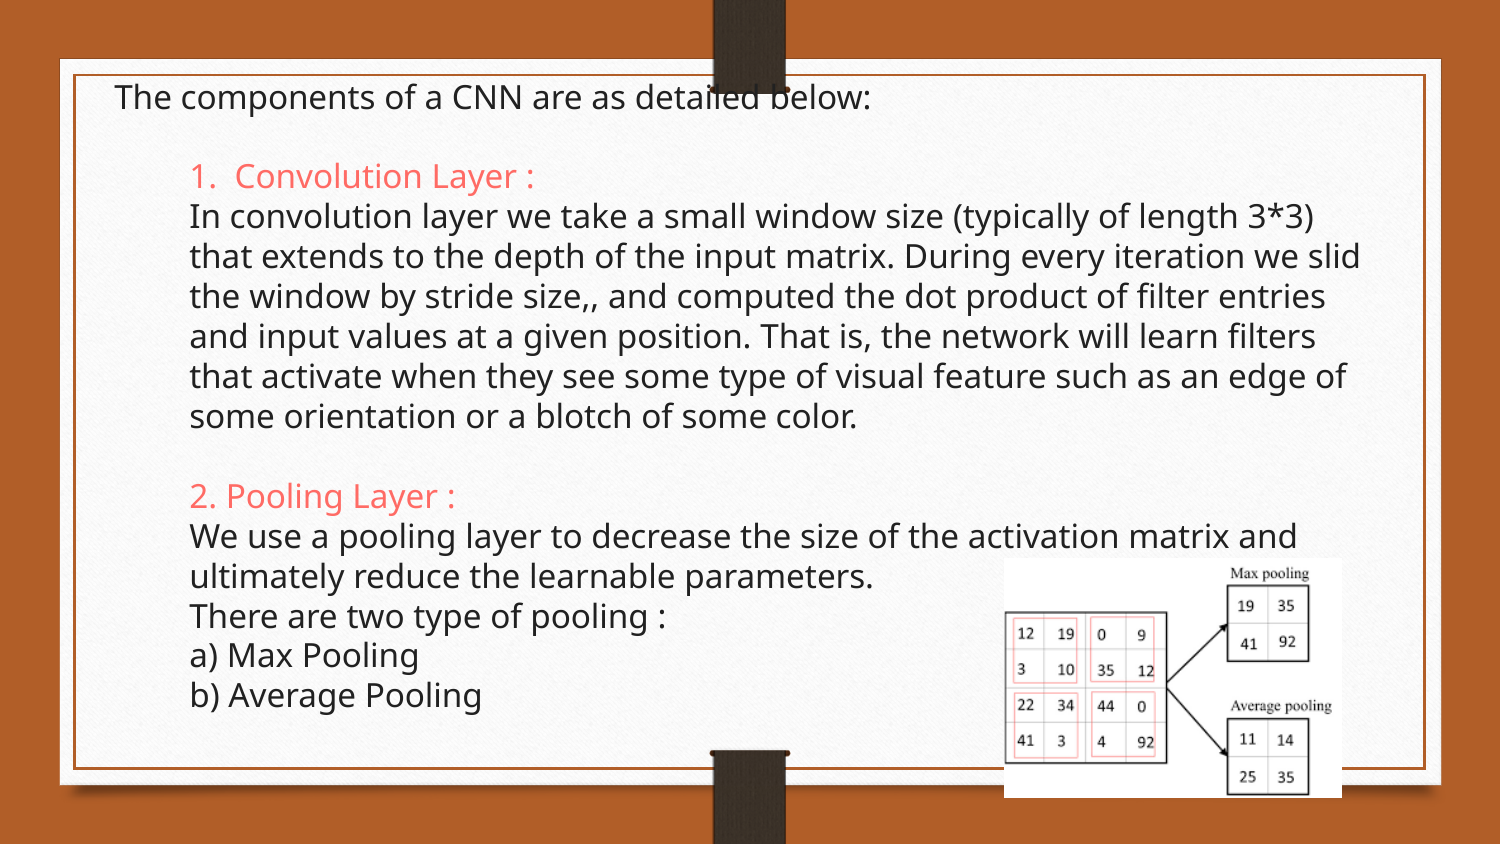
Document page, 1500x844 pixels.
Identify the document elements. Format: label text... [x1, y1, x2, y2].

subtitle The components of a CNN are as detailed below: 1. Convolution Layer : In convolution layer we take a small window size (typically of length 3*3) that extends to the depth of the input matrix. During every iteration we slid the window by stride size,, and computed the dot product of filter entries and input values at a given position. That is, the network will learn filters that activate when they see some type of visual feature such as an edge of some orientation or a blotch of some color. 2. Pooling Layer : We use a pooling layer to decrease the size of the activation matrix and ultimately reduce the learnable parameters. There are two type of pooling : a) Max Pooling b) Average Pooling [99, 60, 1385, 404]
picture [76, 0, 1500, 844]
picture [0, 0, 711, 844]
